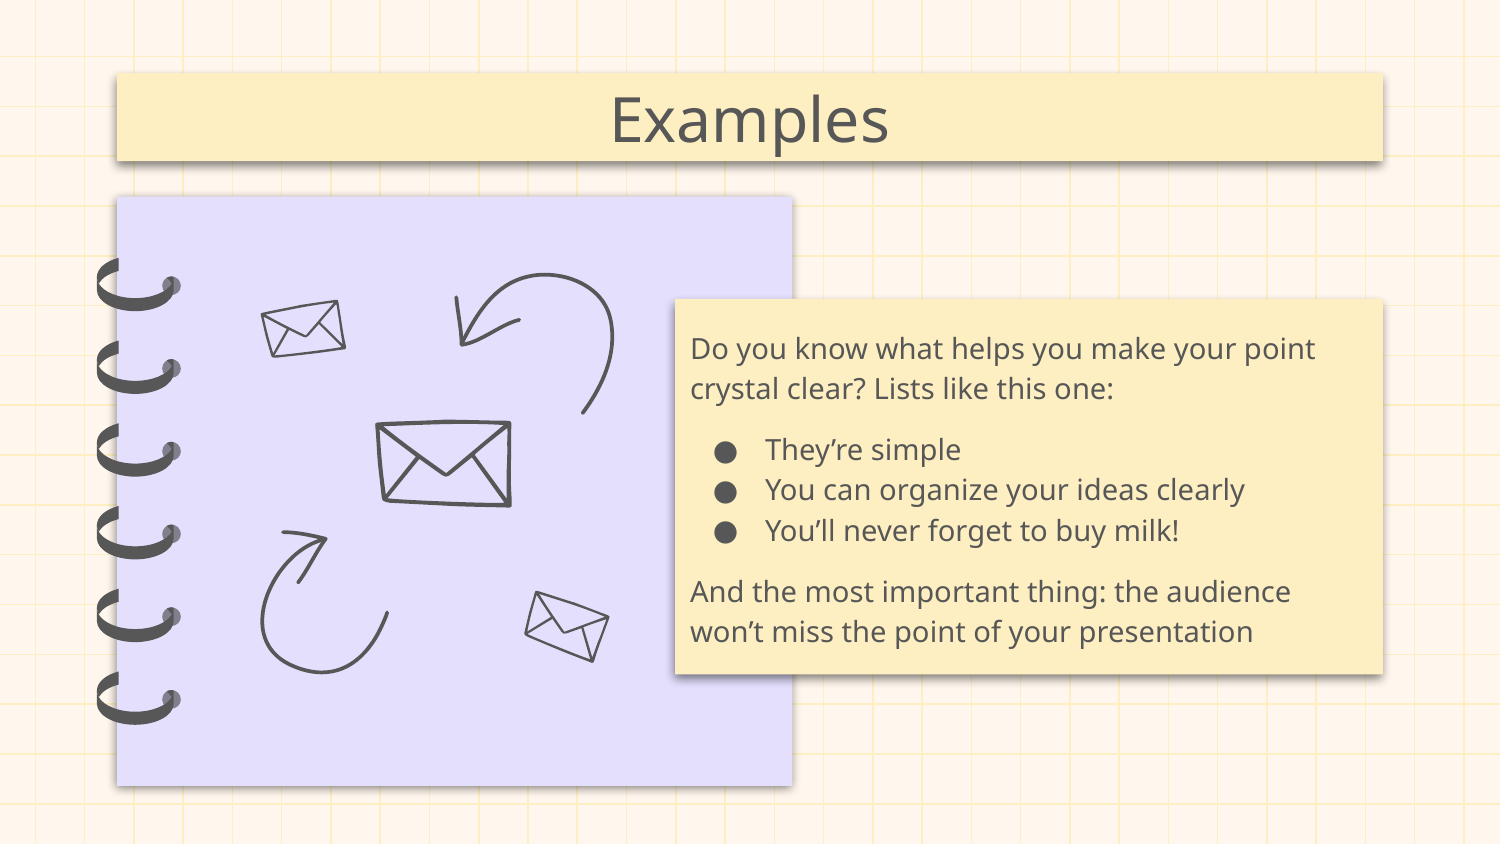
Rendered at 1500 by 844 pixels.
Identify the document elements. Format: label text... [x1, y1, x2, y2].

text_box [96, 257, 181, 725]
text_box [259, 272, 615, 675]
text_box [116, 196, 793, 786]
title Examples [116, 73, 1383, 162]
list Do you know what helps you make your point crystal clear? Lists like this one: They’re simple You can organize your ideas clearly You’ll never forget to buy milk! And the most important thing: the audience won’t miss the point of your presentation [675, 298, 1383, 675]
